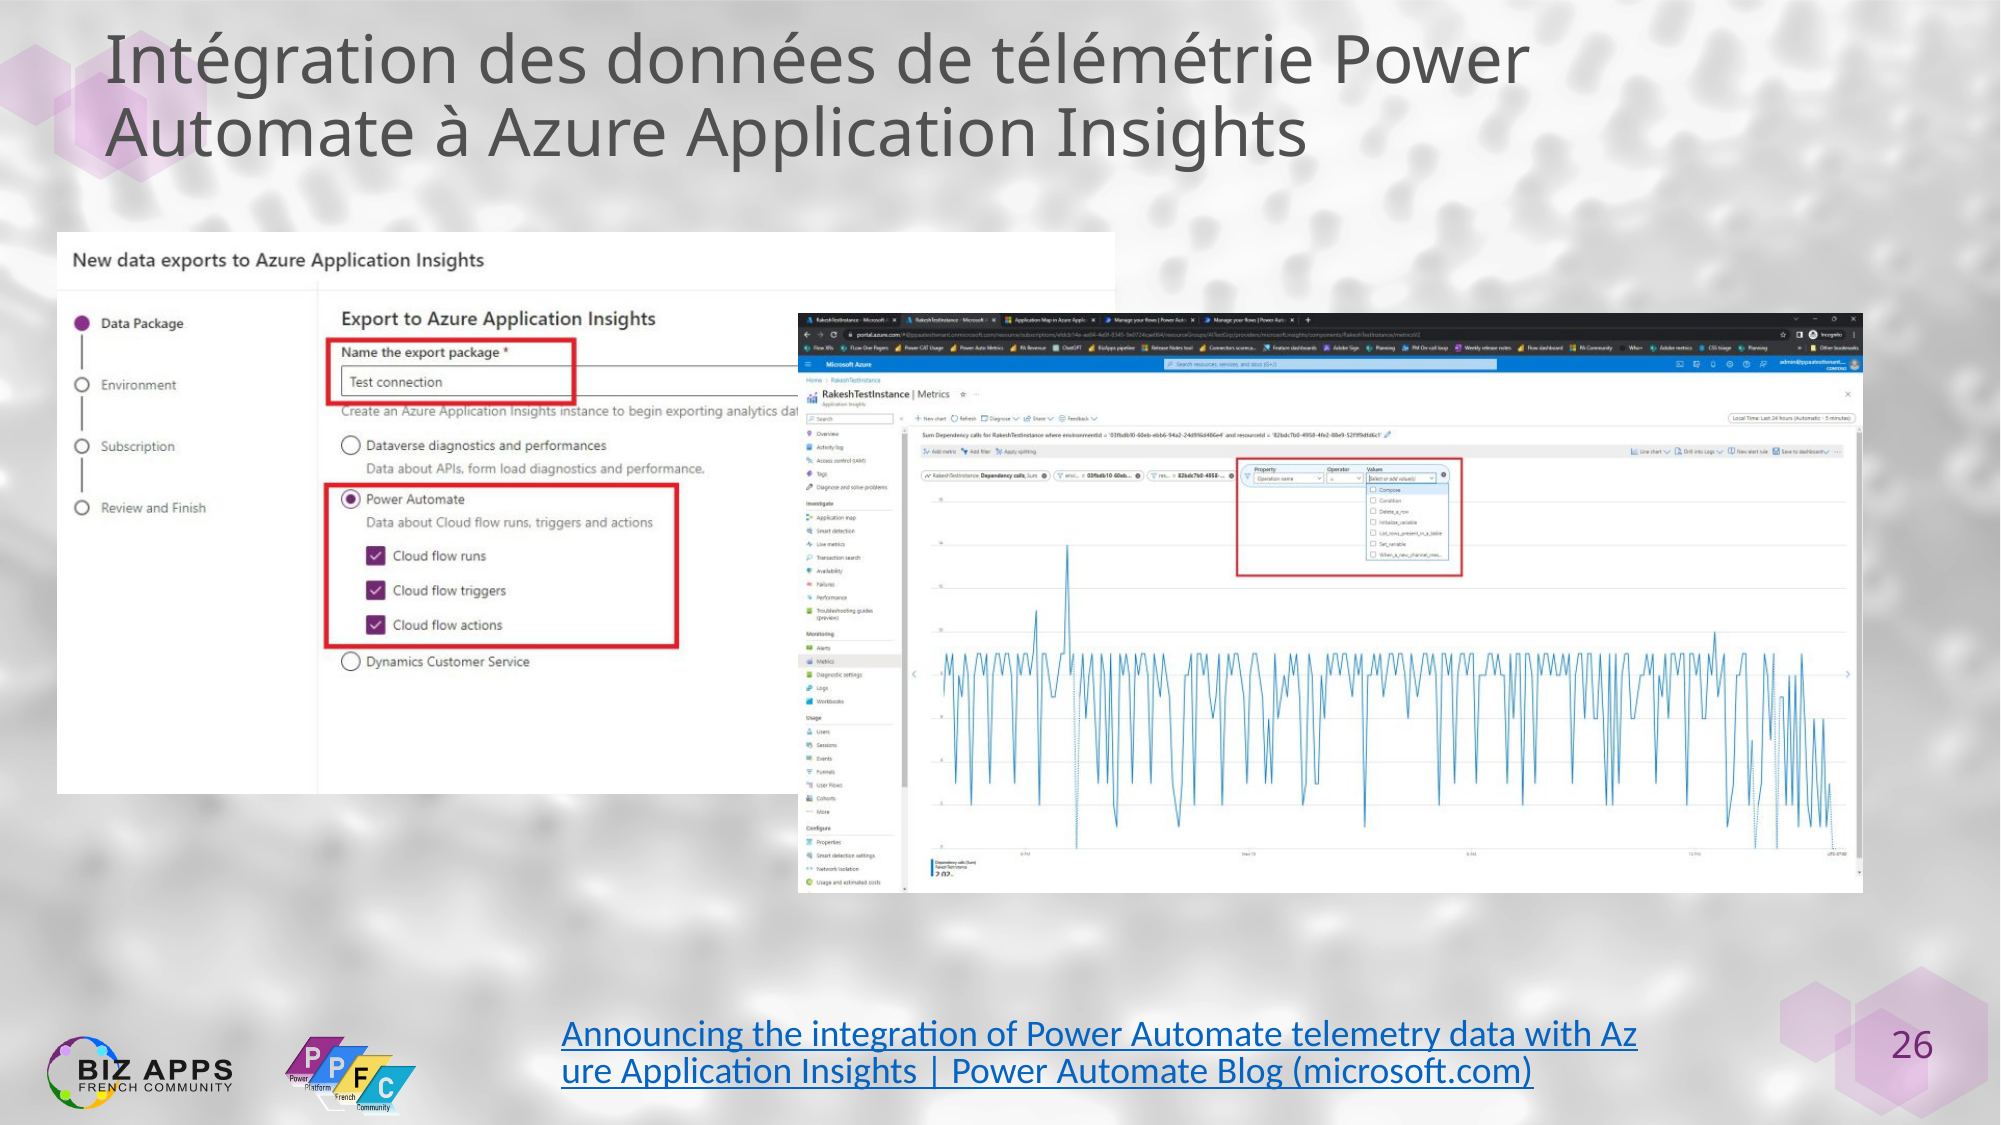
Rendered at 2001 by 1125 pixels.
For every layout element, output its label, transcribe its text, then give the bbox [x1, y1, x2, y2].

slide_number 26 [1837, 1015, 1988, 1077]
picture [0, 0, 2001, 1125]
text_box Announcing the integration of Power Automate telemetry data with Azure Application Insights | Power Automate Blog (microsoft.com) [546, 1001, 1671, 1062]
title Intégration des données de télémétrie Power Automate à Azure Application Insights [90, 17, 1850, 180]
